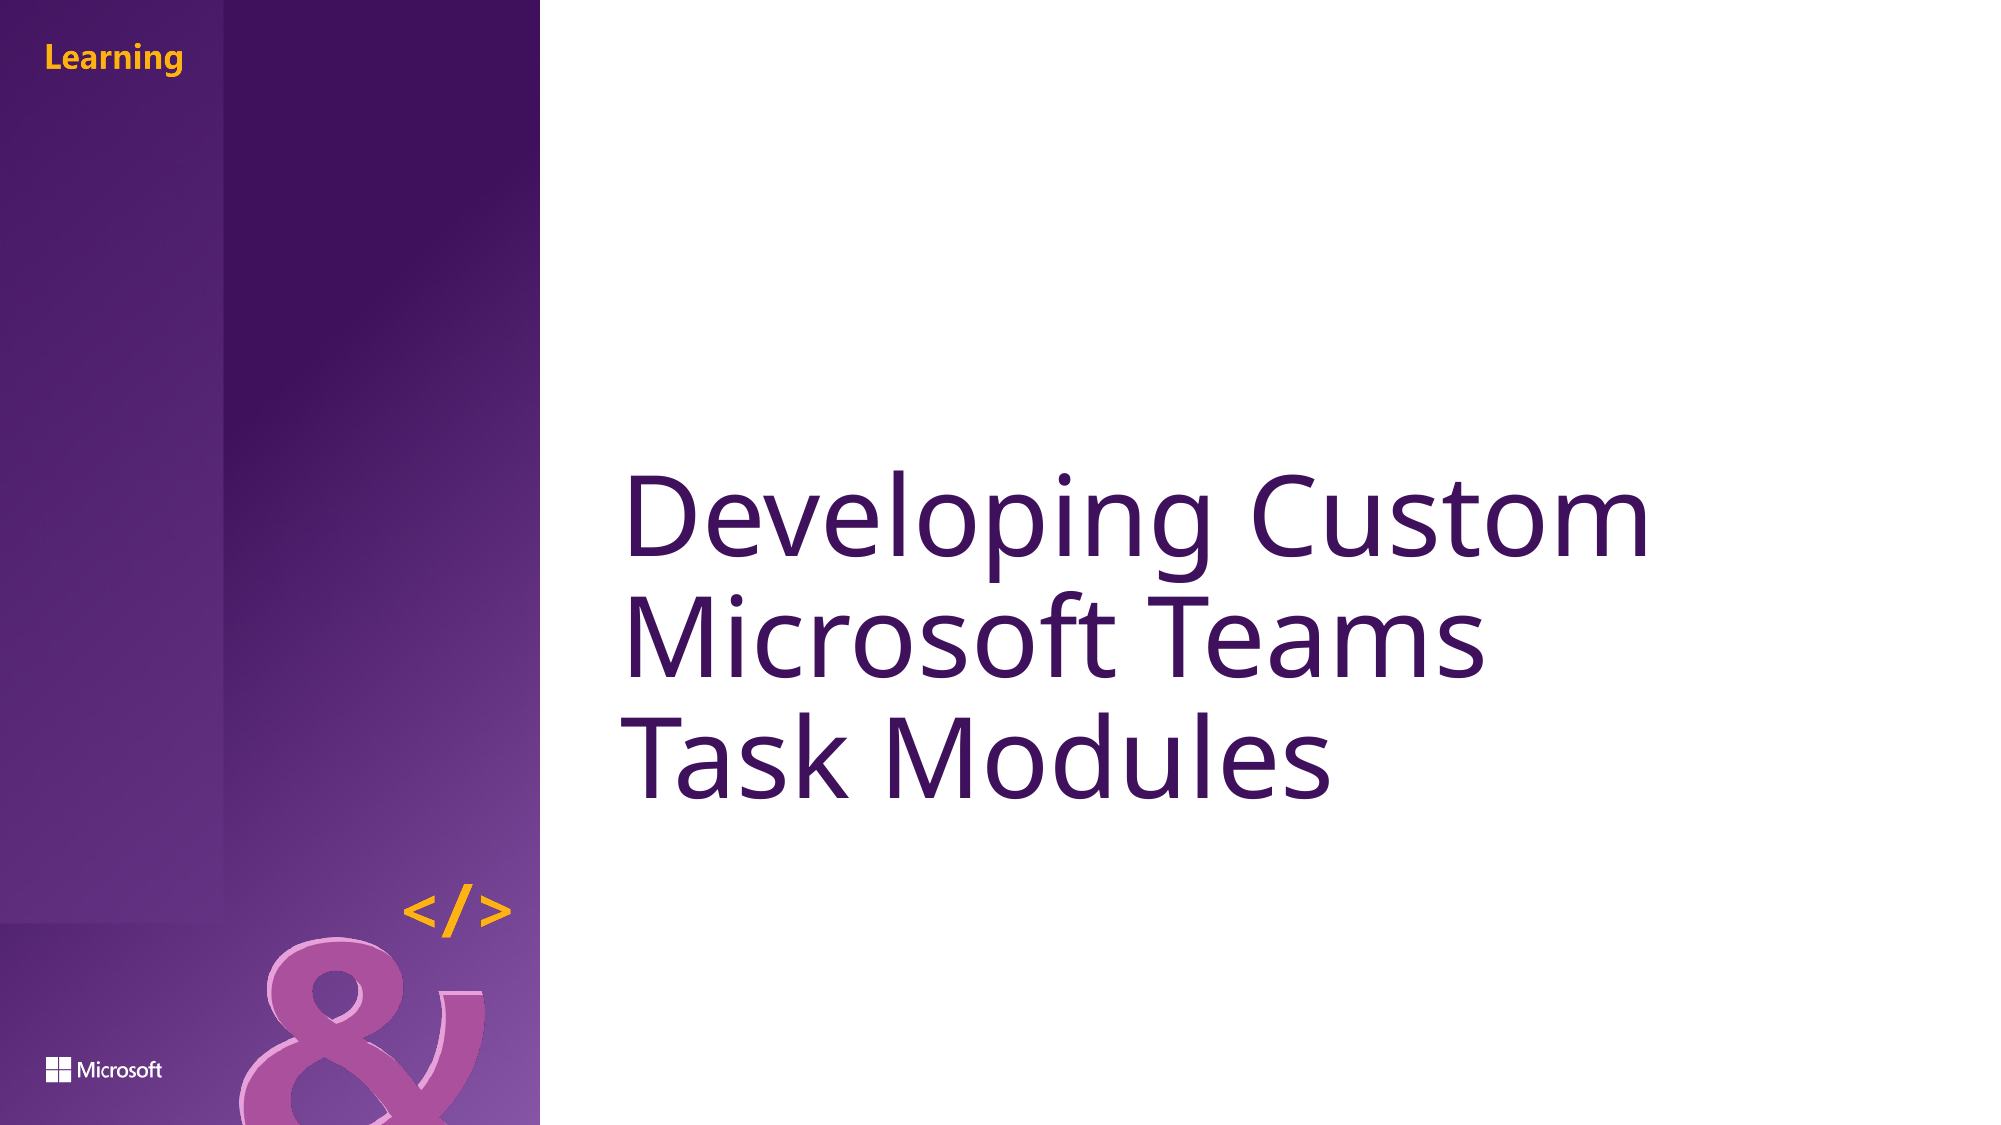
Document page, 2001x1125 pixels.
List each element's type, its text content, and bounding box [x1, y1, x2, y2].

list Developing Custom Microsoft Teams Task Modules [605, 451, 1954, 1058]
picture [0, 0, 540, 1125]
